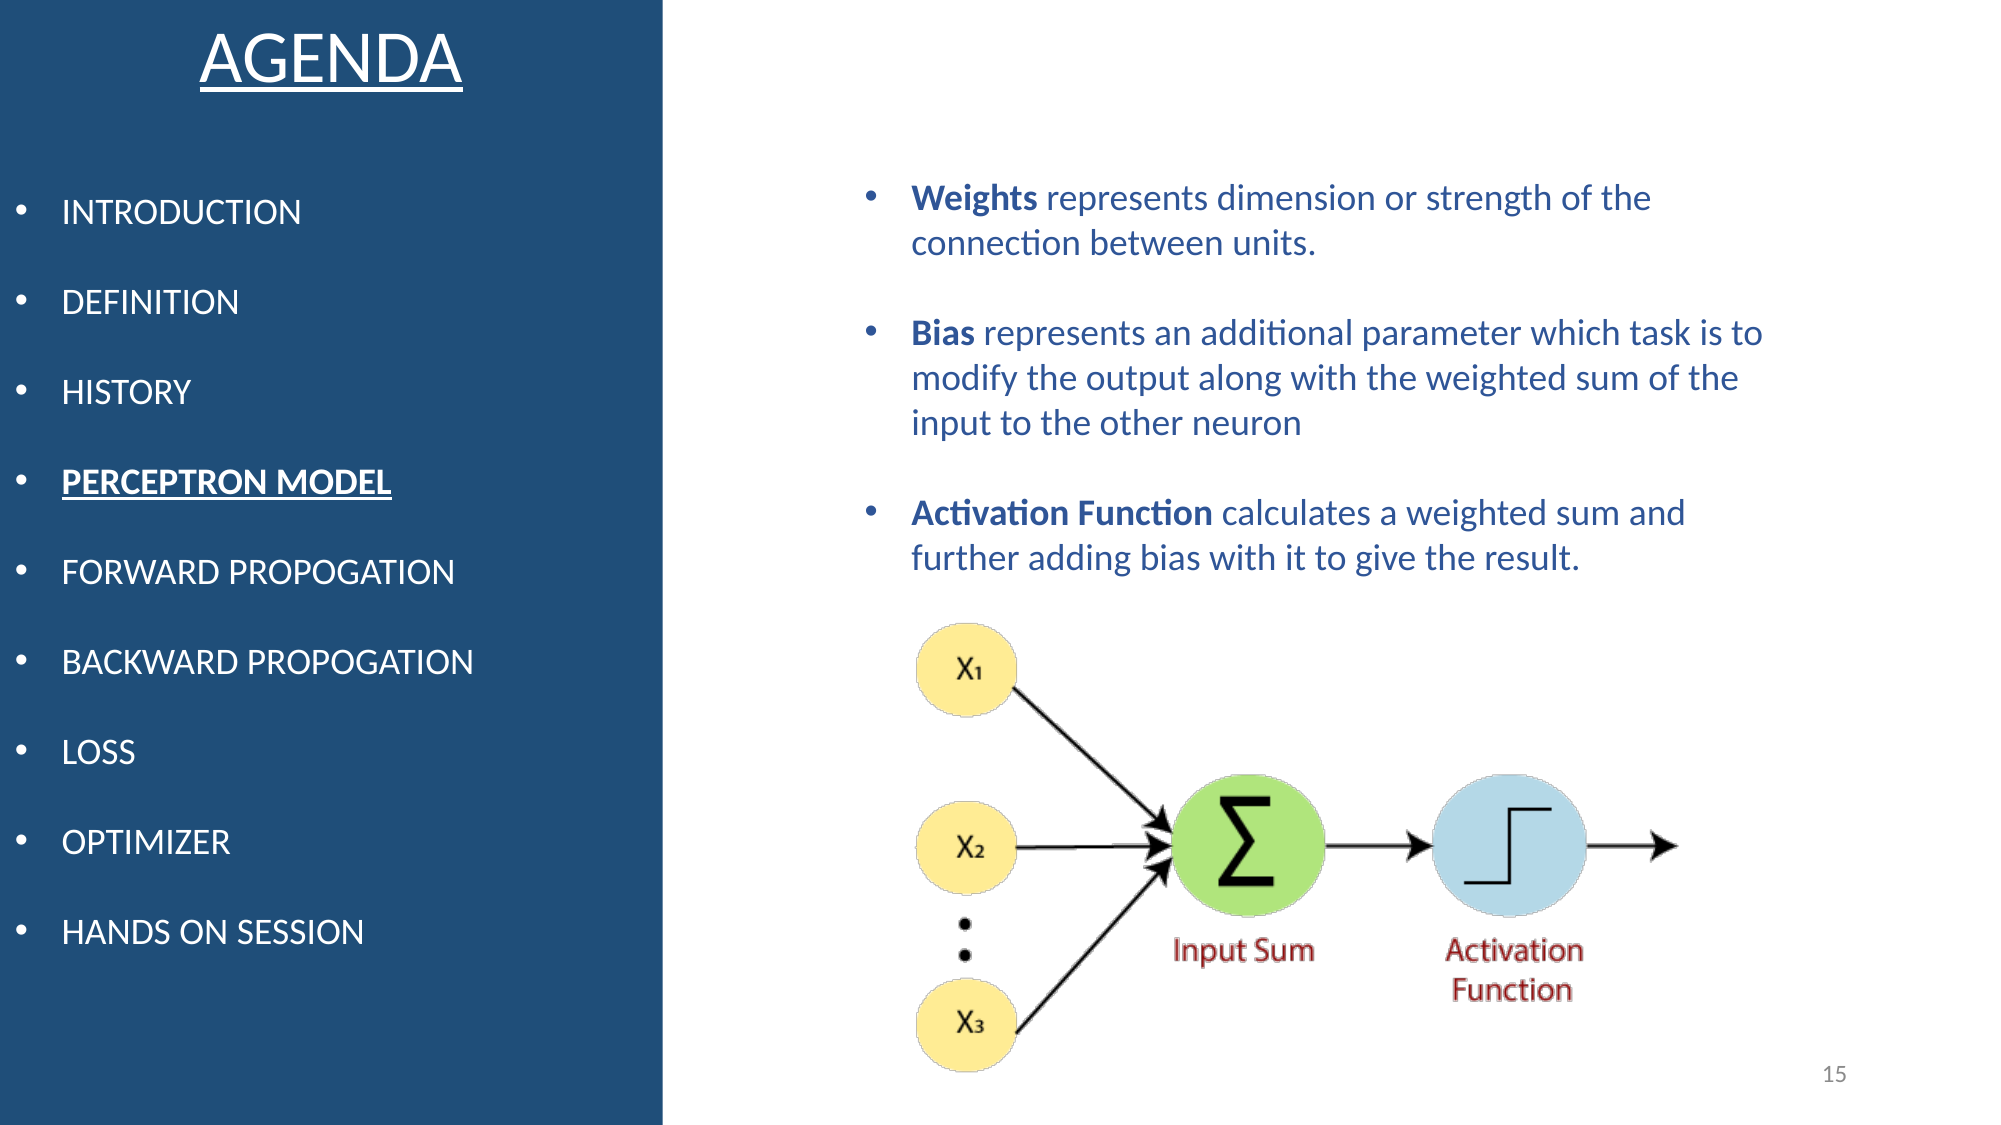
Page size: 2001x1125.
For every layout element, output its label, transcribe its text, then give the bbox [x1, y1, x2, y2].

text_box AGENDA INTRODUCTION DEFINITION HISTORY PERCEPTRON MODEL FORWARD PROPOGATION BACKWARD PROPOGATION LOSS OPTIMIZER HANDS ON SESSION [0, 0, 664, 1125]
slide_number 15 [1412, 1042, 1863, 1103]
picture [906, 611, 1688, 1080]
text_box Weights represents dimension or strength of the connection between units. Bias represents an additional parameter which task is to modify the output along with the weighted sum of the input to the other neuron Activation Function calculates a weighted sum and further adding bias with it to give the result. [803, 119, 1828, 1040]
